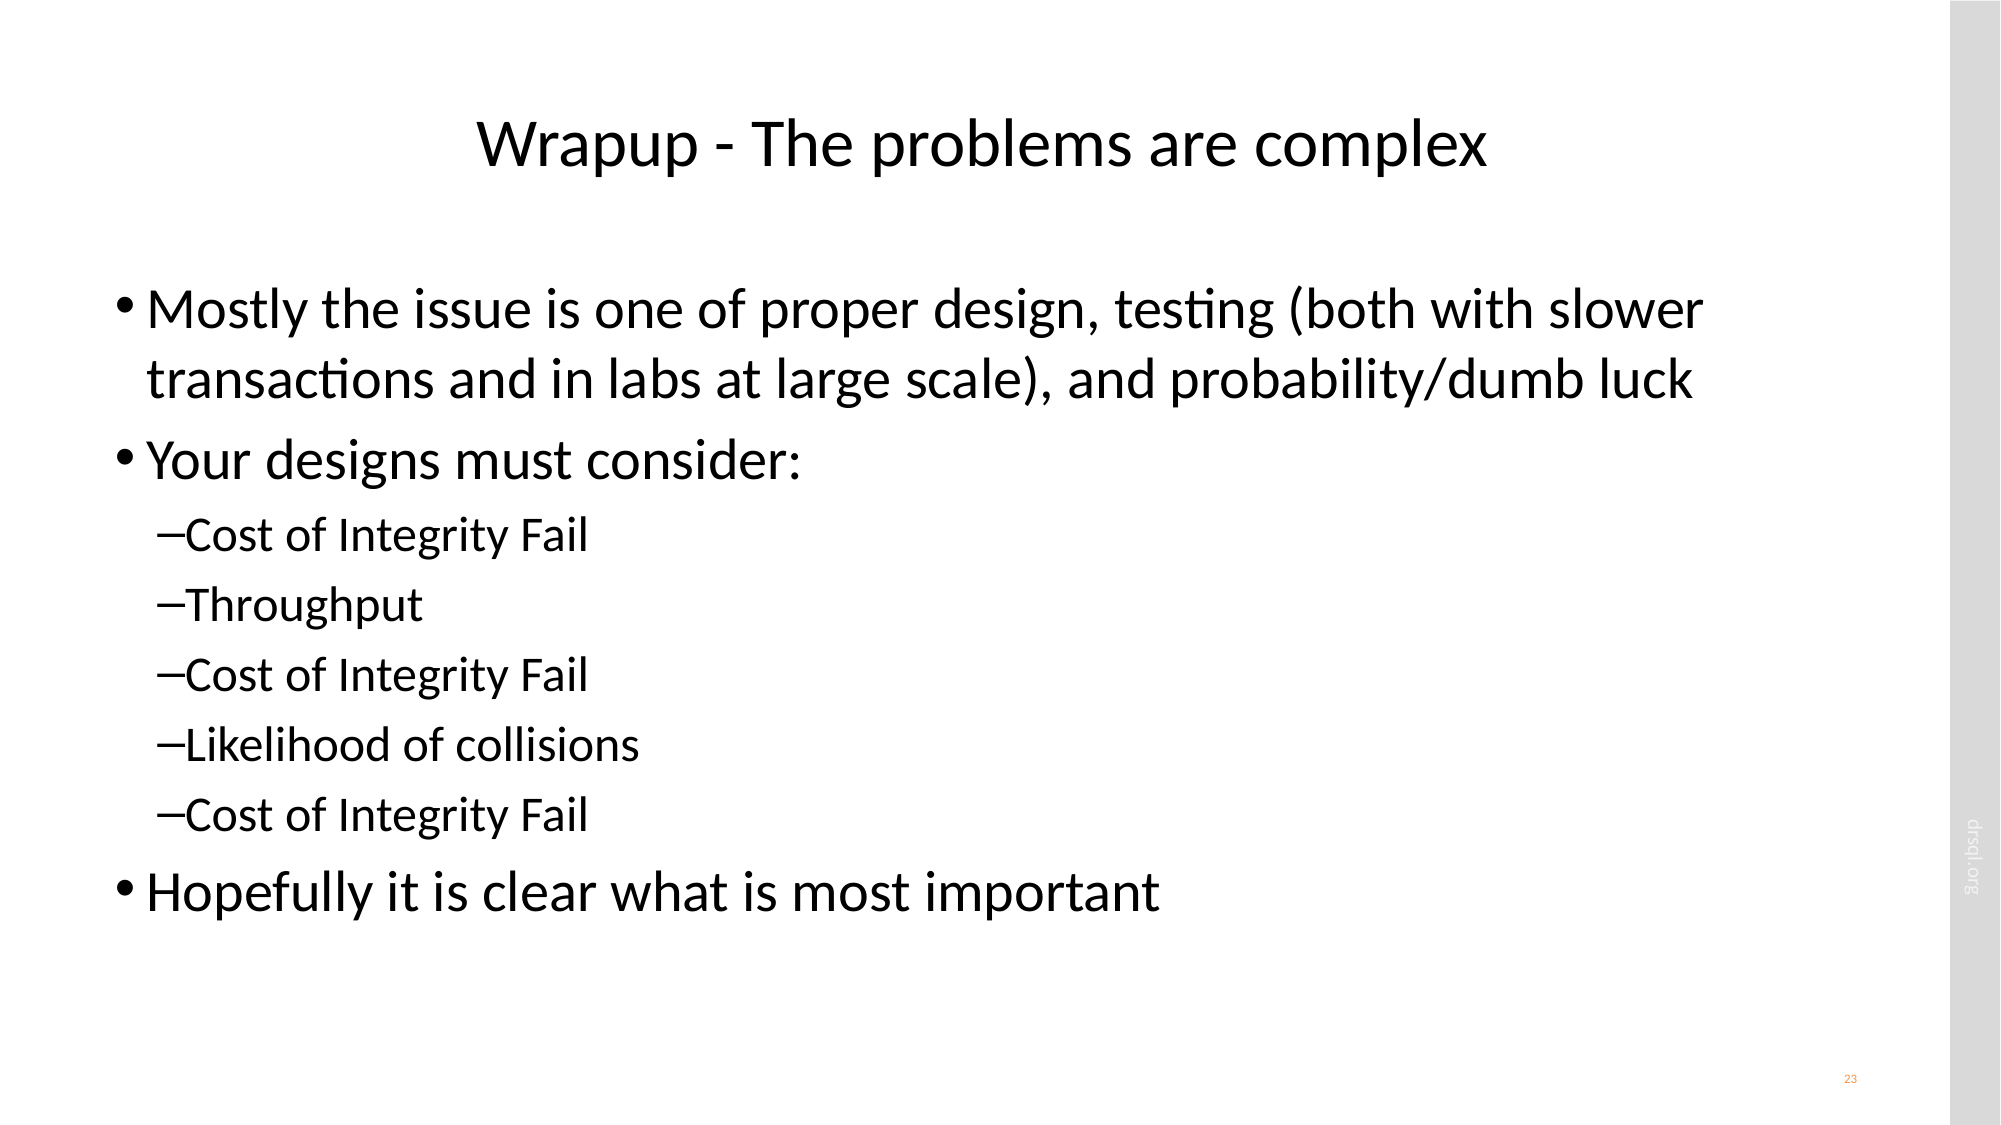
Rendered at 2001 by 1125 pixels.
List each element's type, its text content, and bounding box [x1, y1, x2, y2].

title Wrapup - The problems are complex [99, 45, 1867, 233]
list Mostly the issue is one of proper design, testing (both with slower transactions and in labs at large scale), and probability/dumb luck Your designs must consider: Cost of Integrity Fail Throughput Cost of Integrity Fail Likelihood of collisions Cost of Integrity Fail Hopefully it is clear what is most important [99, 262, 1800, 989]
